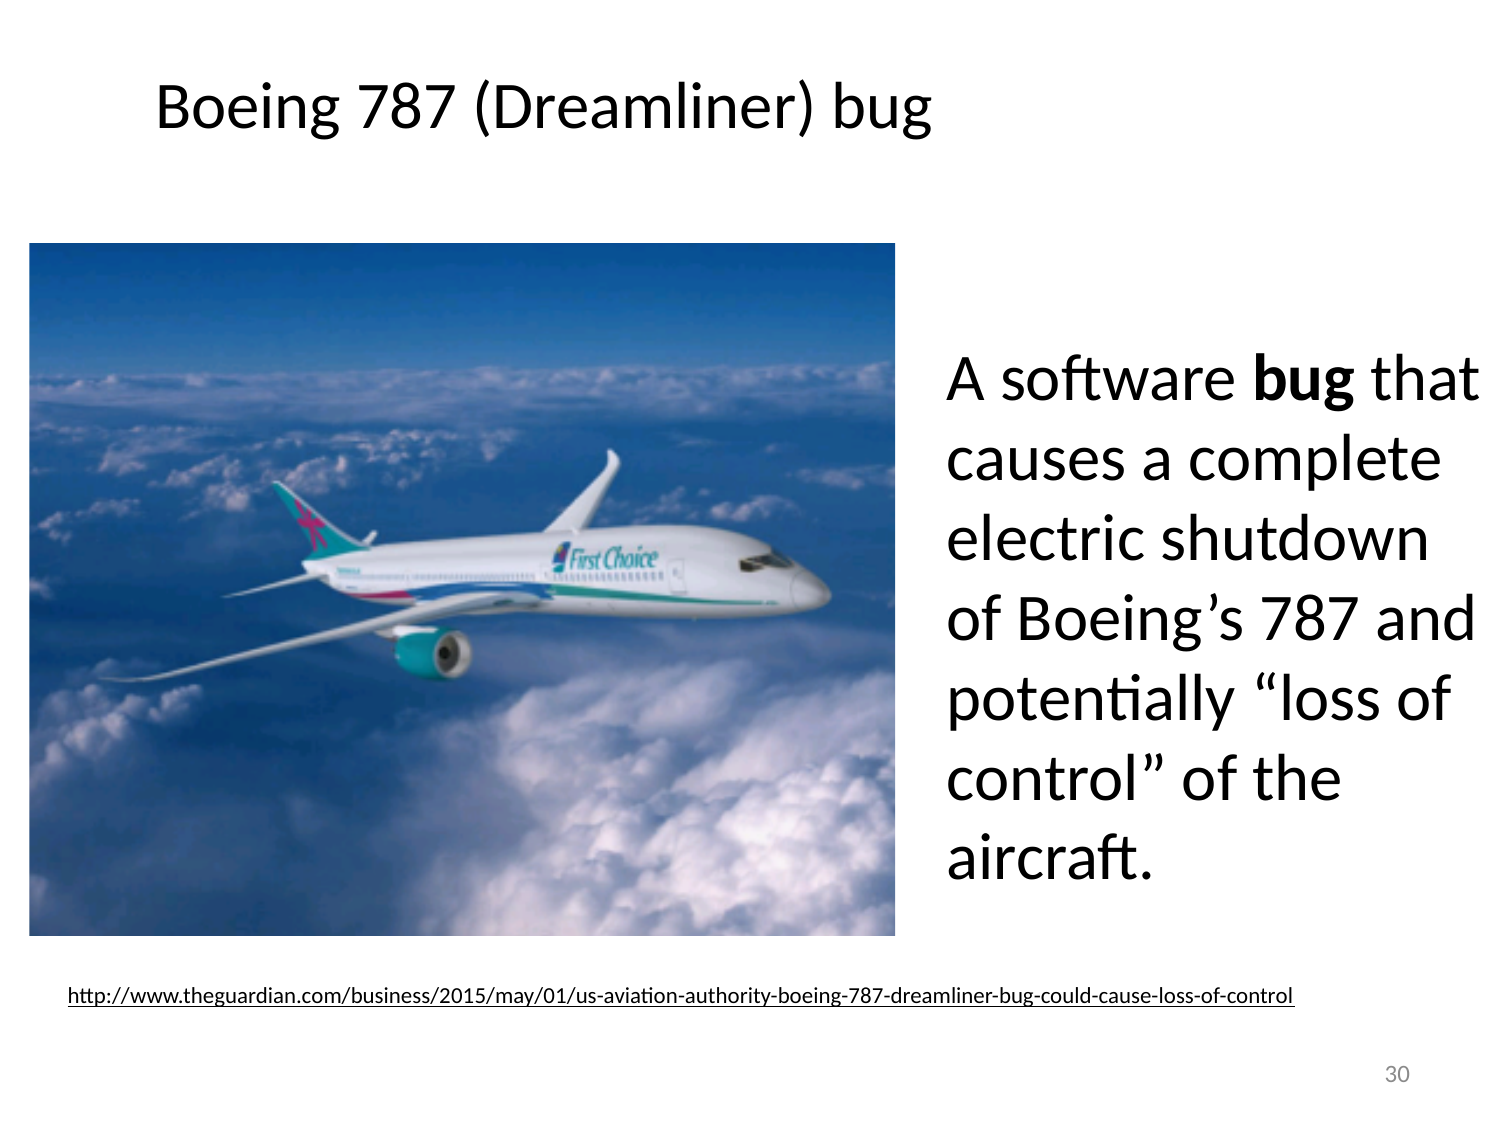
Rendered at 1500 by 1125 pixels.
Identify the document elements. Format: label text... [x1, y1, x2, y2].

text_box http://www.theguardian.com/business/2015/may/01/us-aviation-authority-boeing-787-dreamliner-bug-could-cause-loss-of-control [53, 973, 1317, 1016]
text_box Boeing 787 (Dreamliner) bug [140, 54, 949, 150]
picture [29, 243, 896, 936]
text_box A software bug that causes a complete electric shutdown of Boeing’s 787 and potentially “loss of control” of the aircraft. [931, 326, 1499, 901]
slide_number 30 [1074, 1042, 1425, 1103]
